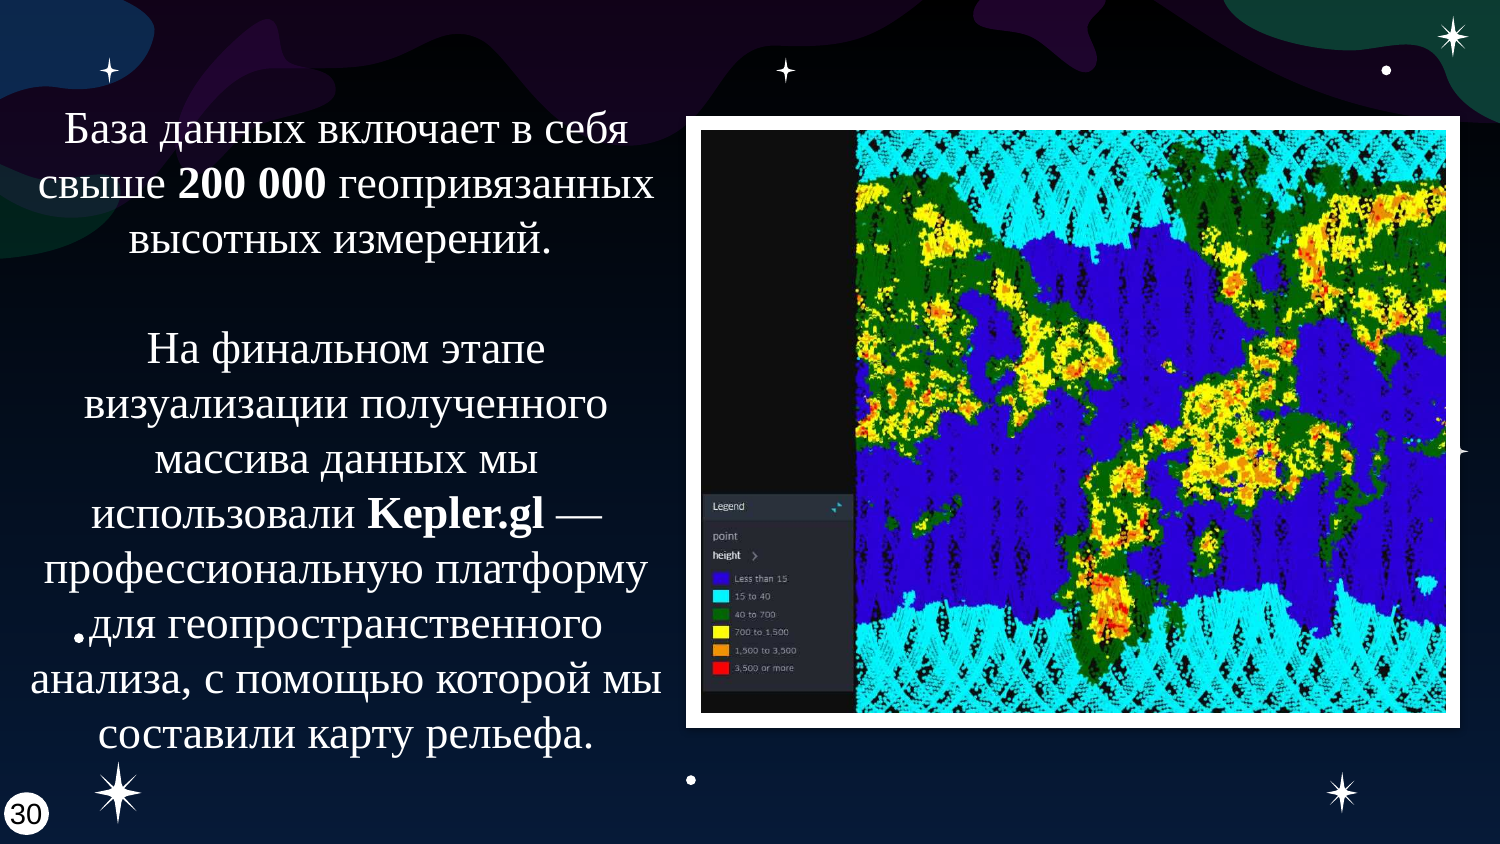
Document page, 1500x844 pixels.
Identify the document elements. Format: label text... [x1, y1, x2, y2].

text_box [0, 788, 58, 840]
picture [700, 129, 1446, 714]
text_box База данных включает в себя свыше 200 000 геопривязанных высотных измерений. На финальном этапе визуализации полученного массива данных мы использовали Kepler.gl — профессиональную платформу для геопространственного анализа, с помощью которой мы составили карту рельефа. [9, 90, 684, 765]
